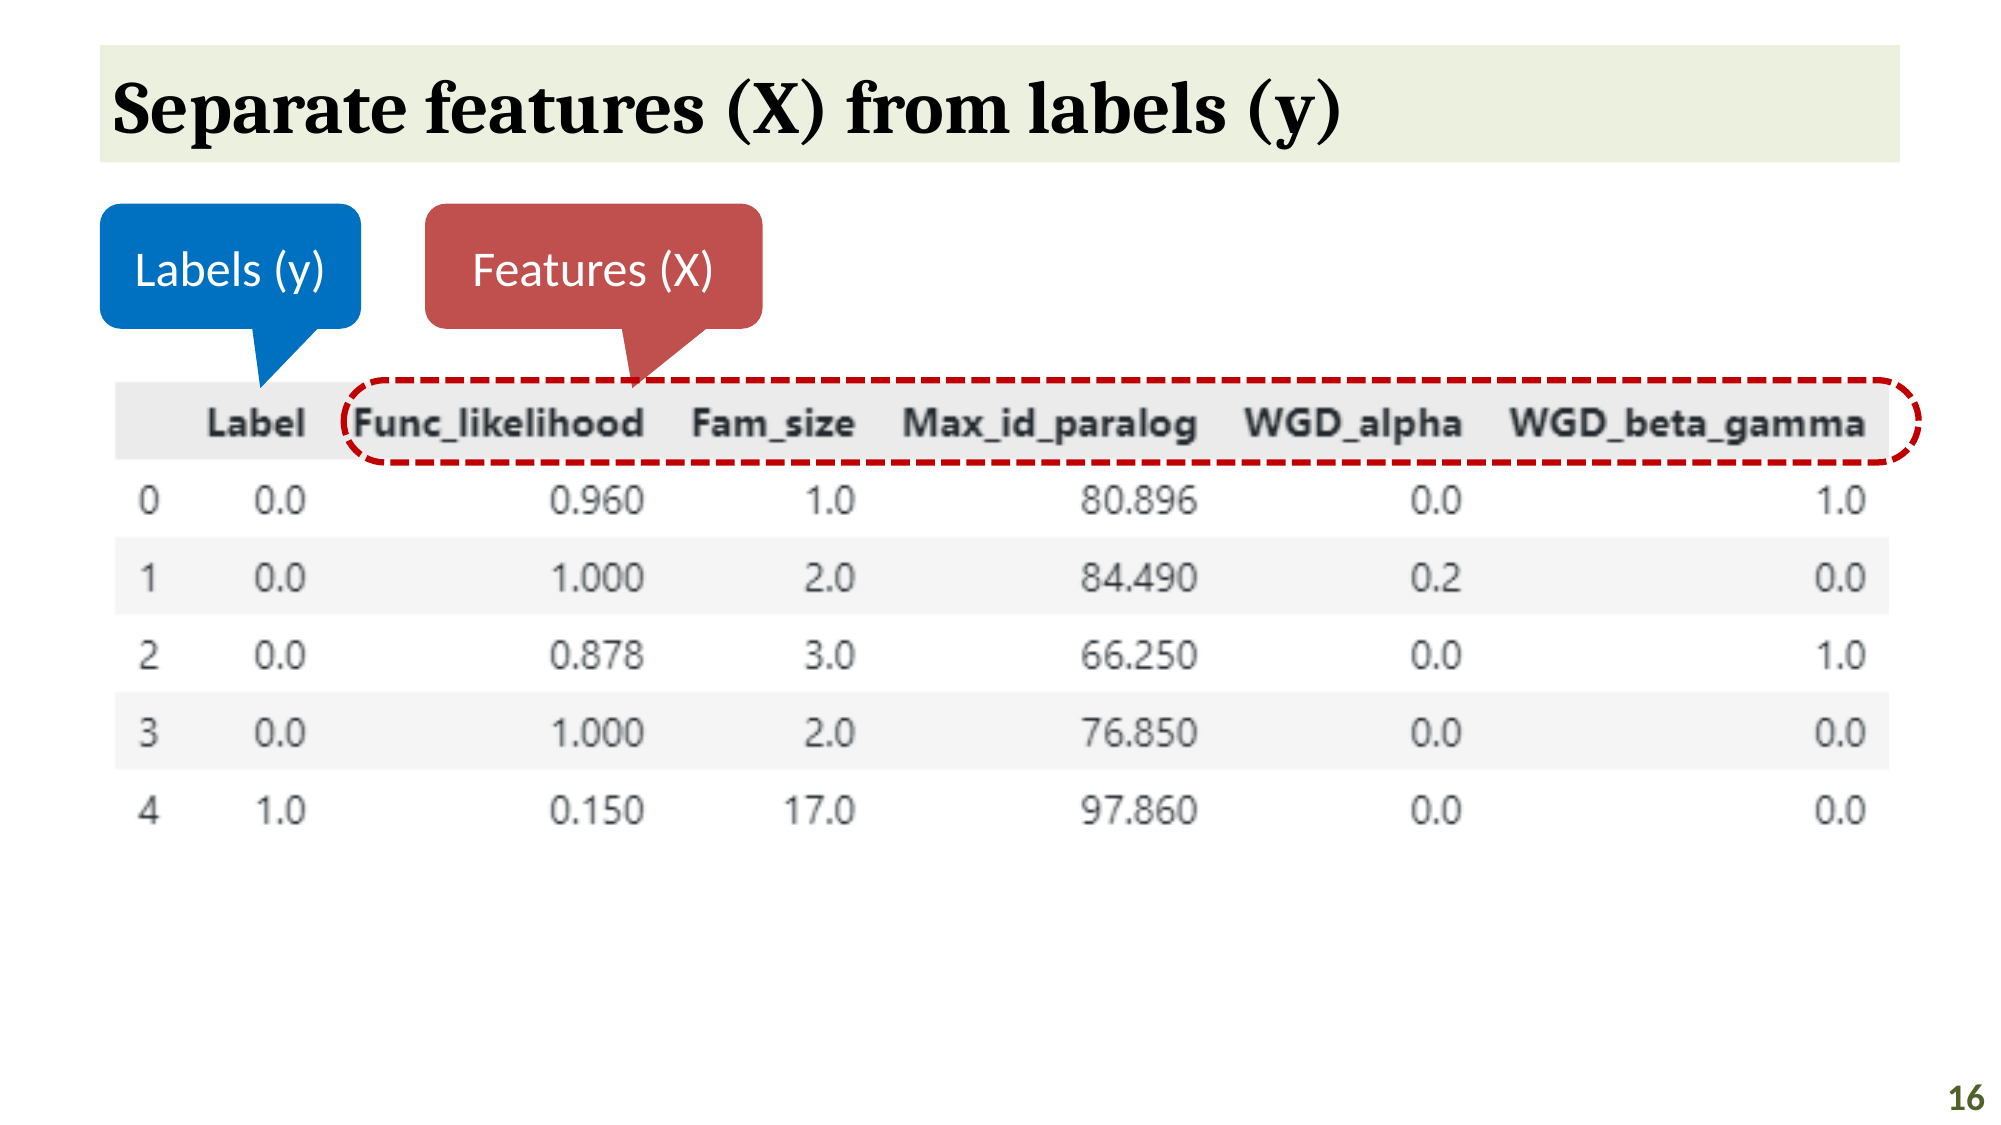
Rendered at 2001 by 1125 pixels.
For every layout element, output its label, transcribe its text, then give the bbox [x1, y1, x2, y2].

slide_number 16 [1899, 1065, 2000, 1125]
title Separate features (X) from labels (y) [99, 44, 1901, 163]
picture [99, 379, 1889, 848]
text_box Labels (y) [97, 201, 364, 377]
text_box [1896, 382, 1921, 461]
text_box Features (X) [422, 201, 765, 377]
